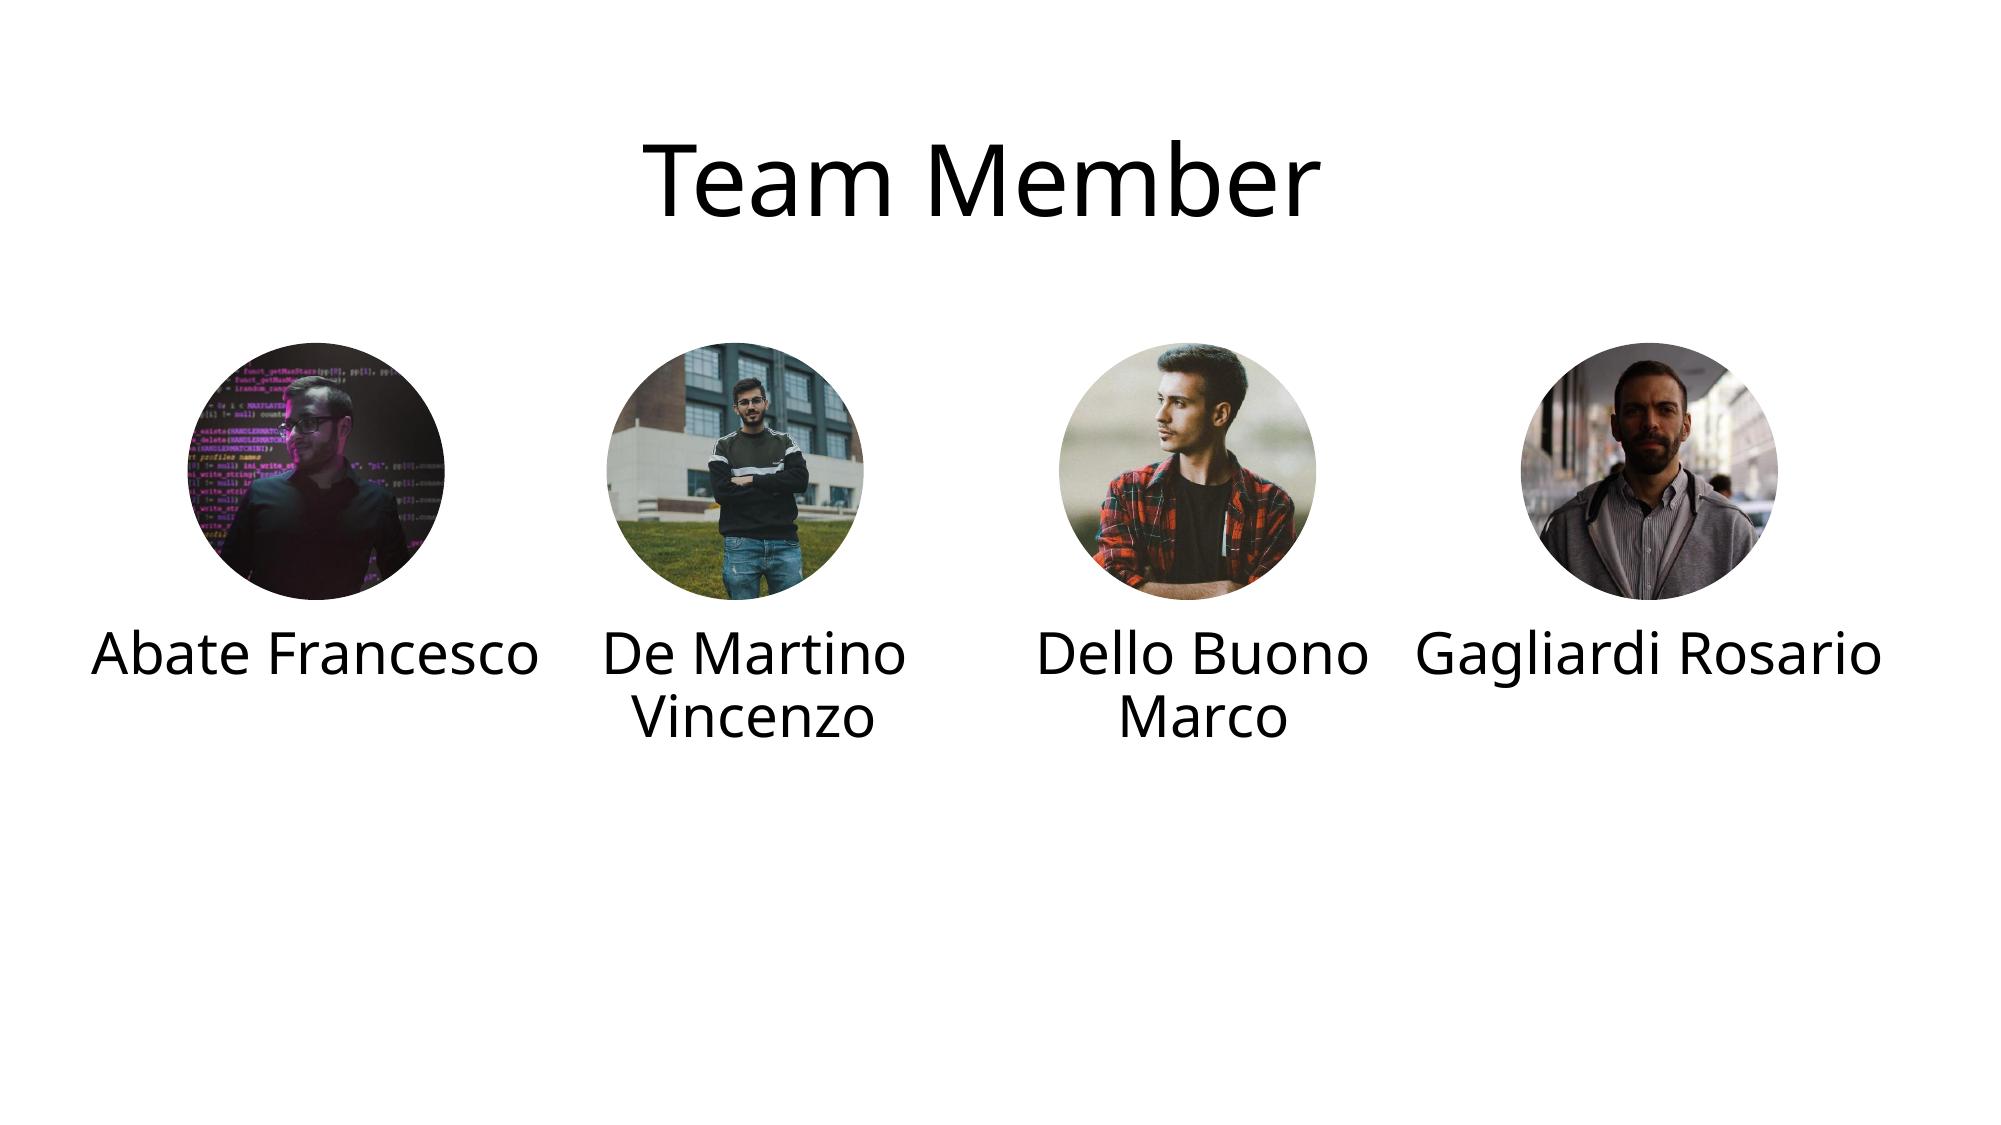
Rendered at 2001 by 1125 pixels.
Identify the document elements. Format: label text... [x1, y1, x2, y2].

text_box Team Member [492, 109, 1473, 245]
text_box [65, 342, 1901, 782]
